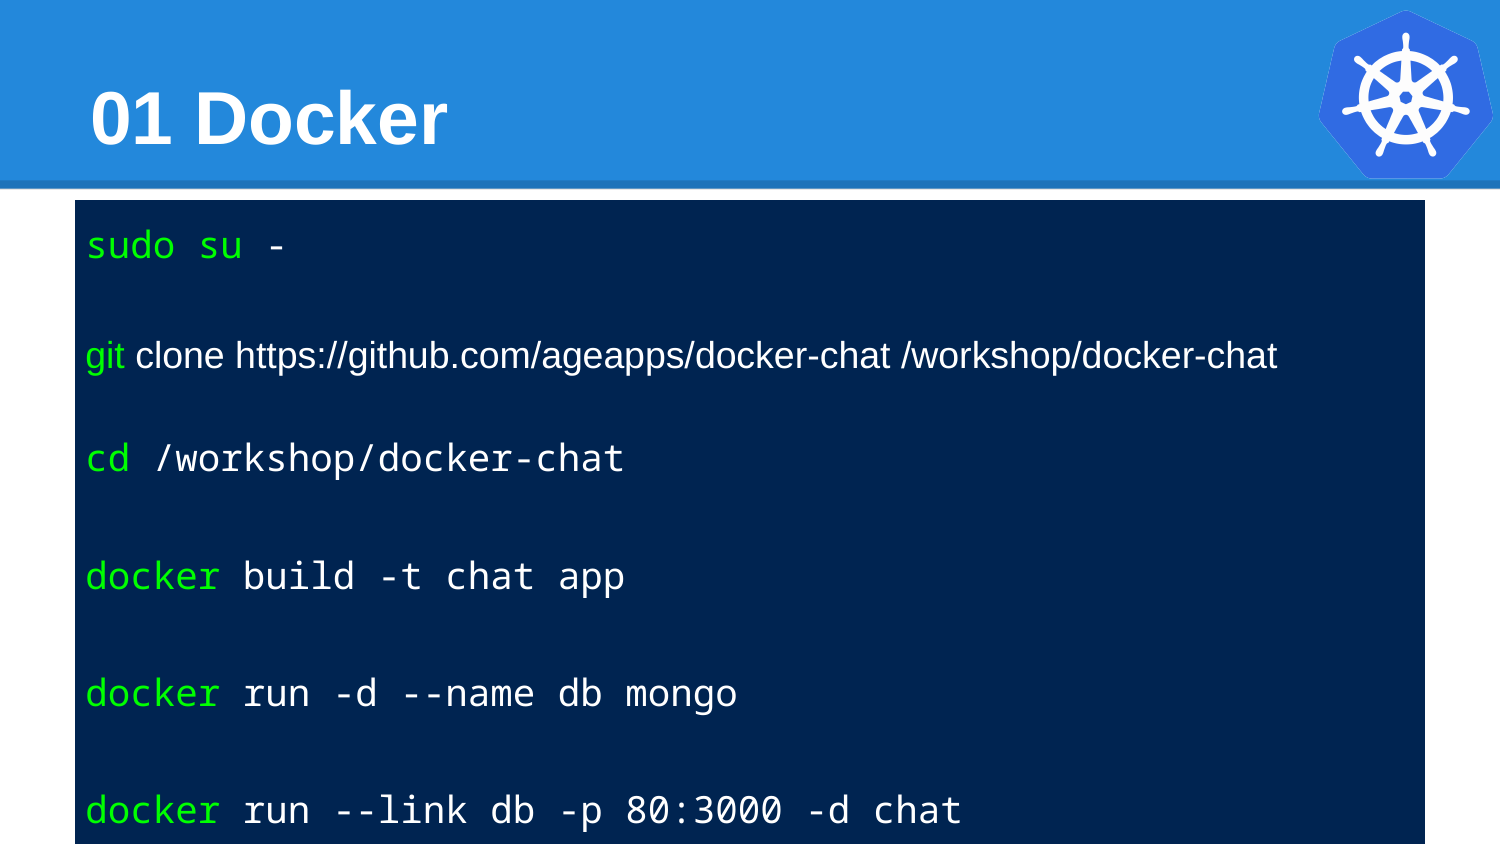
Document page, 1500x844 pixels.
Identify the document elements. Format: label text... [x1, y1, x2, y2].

table_header sudo su - git clone https://github.com/ageapps/docker-chat /workshop/docker-chat cd /workshop/docker-chat docker build -t chat app docker run -d --name db mongo docker run --link db -p 80:3000 -d chat [75, 200, 1425, 844]
picture [1318, 7, 1494, 182]
title 01 Docker [75, 33, 1425, 175]
